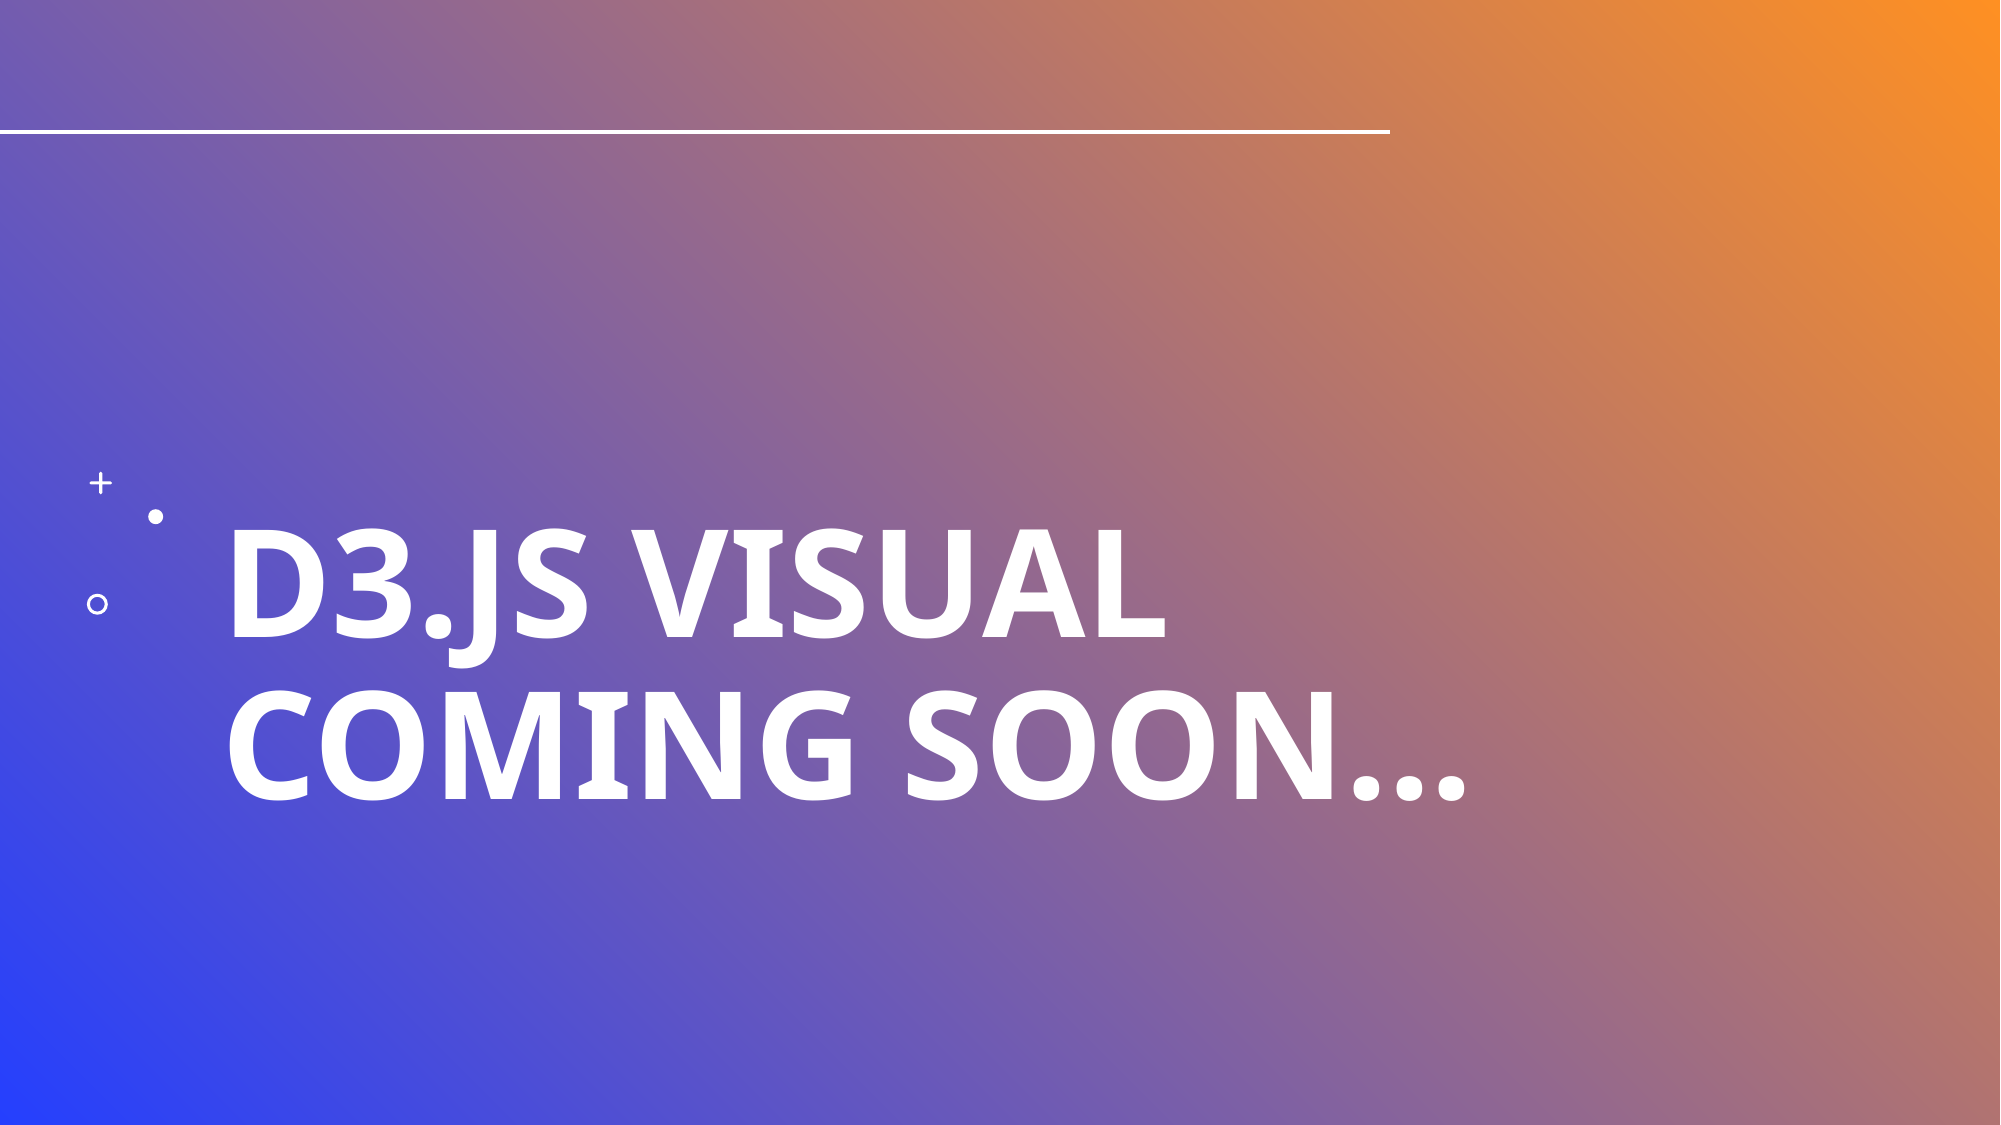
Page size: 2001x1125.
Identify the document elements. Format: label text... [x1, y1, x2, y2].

text_box [0, 0, 2000, 1125]
title D3.js Visual coming soon... [206, 372, 1794, 840]
text_box [89, 471, 113, 495]
text_box [148, 509, 164, 525]
text_box [86, 593, 108, 615]
